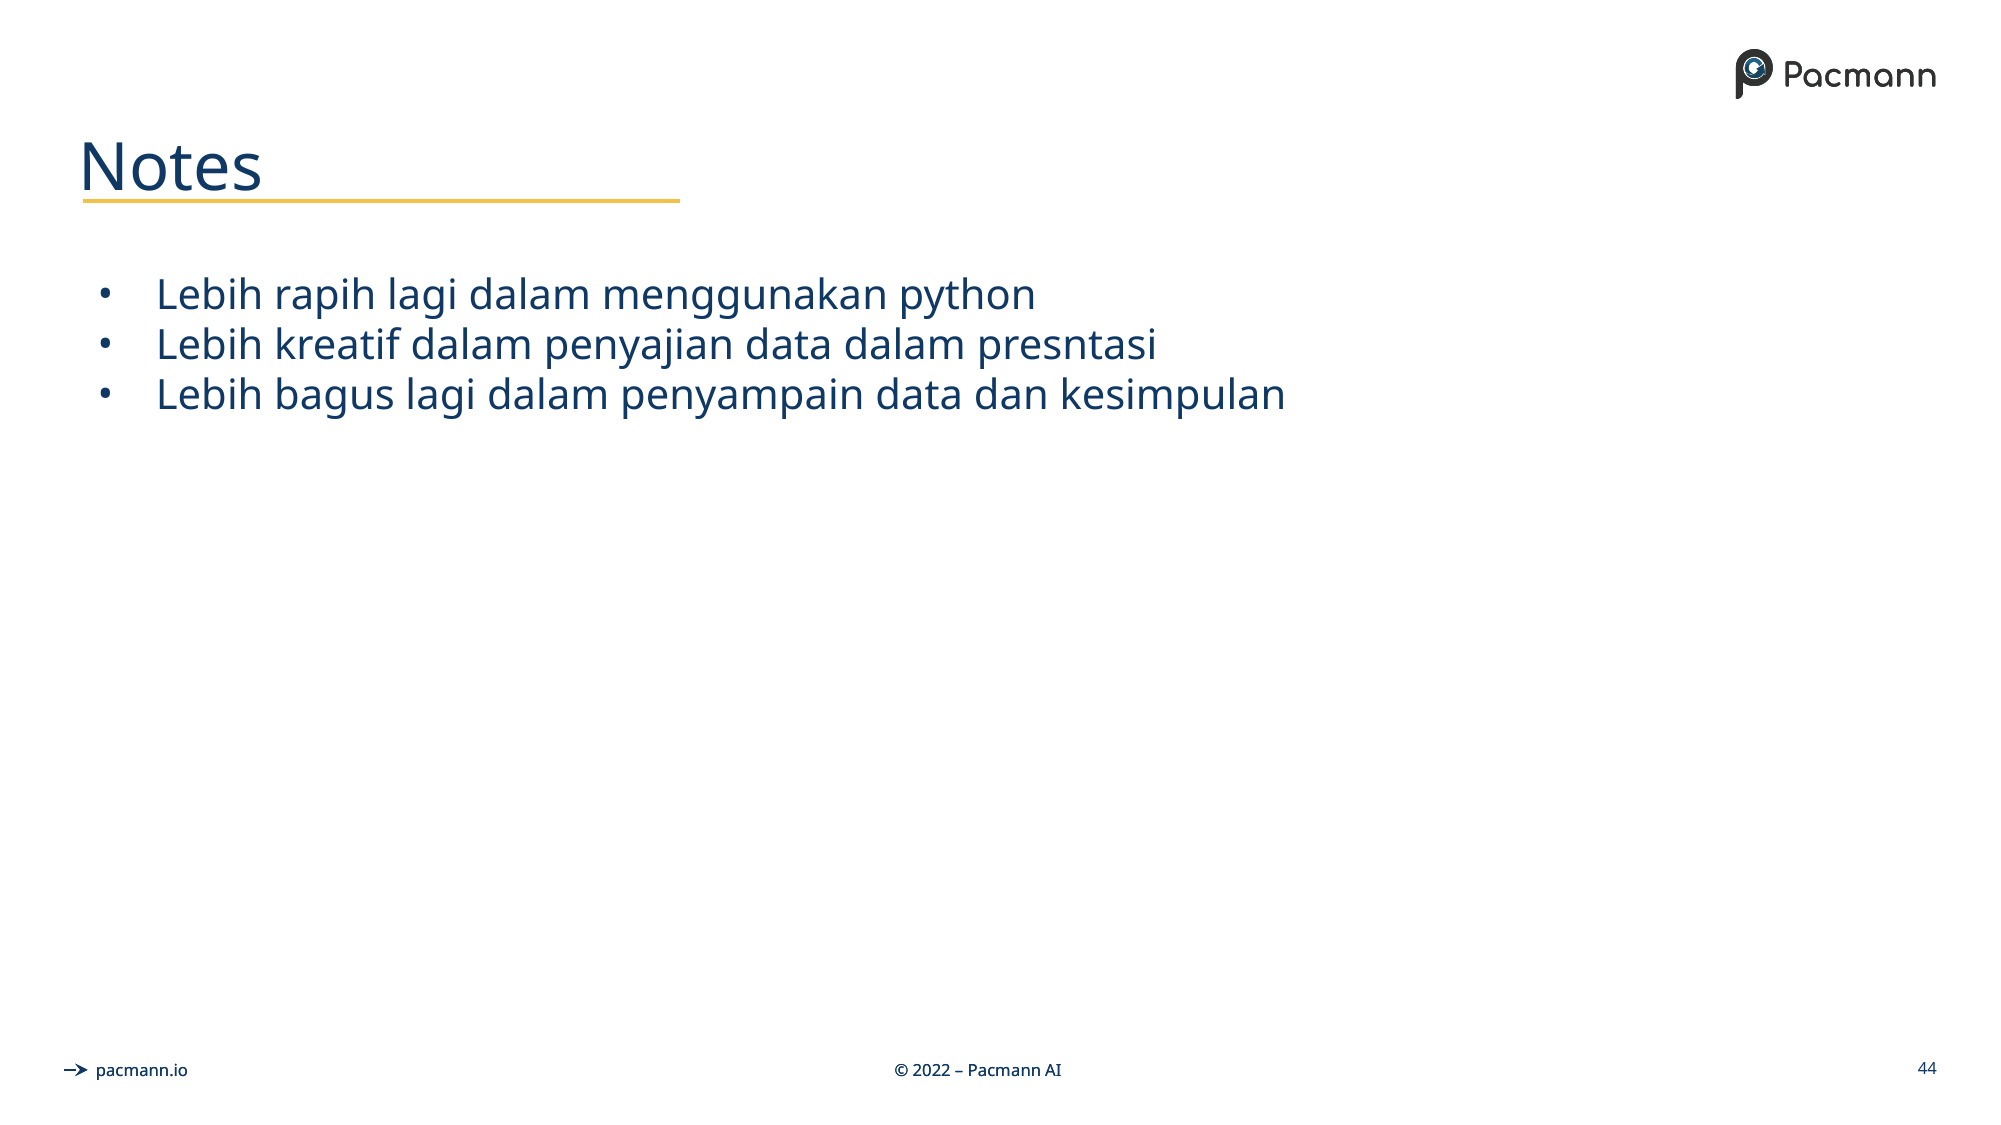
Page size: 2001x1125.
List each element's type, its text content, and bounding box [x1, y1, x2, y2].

picture [1707, 36, 1966, 112]
text_box Lebih rapih lagi dalam menggunakan python Lebih kreatif dalam penyajian data dalam presntasi Lebih bagus lagi dalam penyampain data dan kesimpulan [65, 259, 1934, 625]
title Notes [63, 59, 1935, 278]
